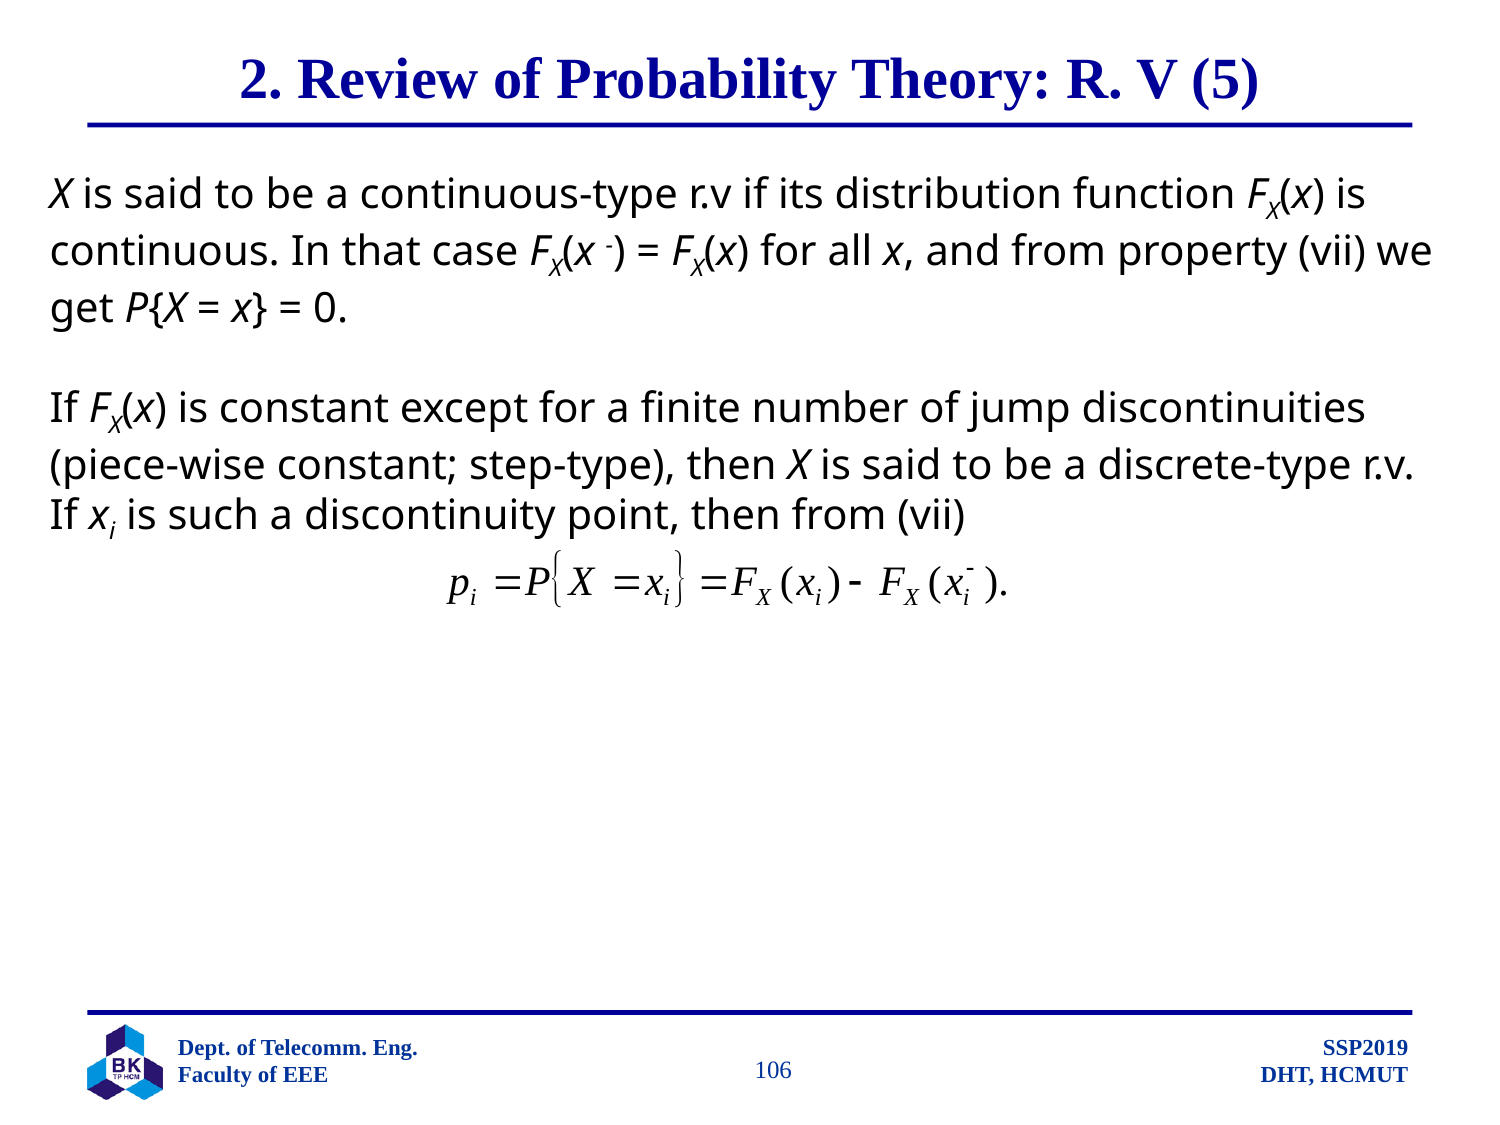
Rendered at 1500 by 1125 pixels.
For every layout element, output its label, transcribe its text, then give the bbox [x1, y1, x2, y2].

title 2. Review of Probability Theory: R. V (5) [0, 37, 1500, 113]
slide_number 106 [424, 1037, 976, 1101]
picture [87, 1024, 163, 1100]
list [437, 549, 1013, 617]
text_box X is said to be a continuous-type r.v if its distribution function FX(x) is continuous. In that case FX(x -) = FX(x) for all x, and from property (vii) we get P{X = x} = 0. If FX(x) is constant except for a finite number of jump discontinuities (piece-wise constant; step-type), then X is said to be a discrete-type r.v. If xi is such a discontinuity point, then from (vii) [34, 159, 1459, 603]
